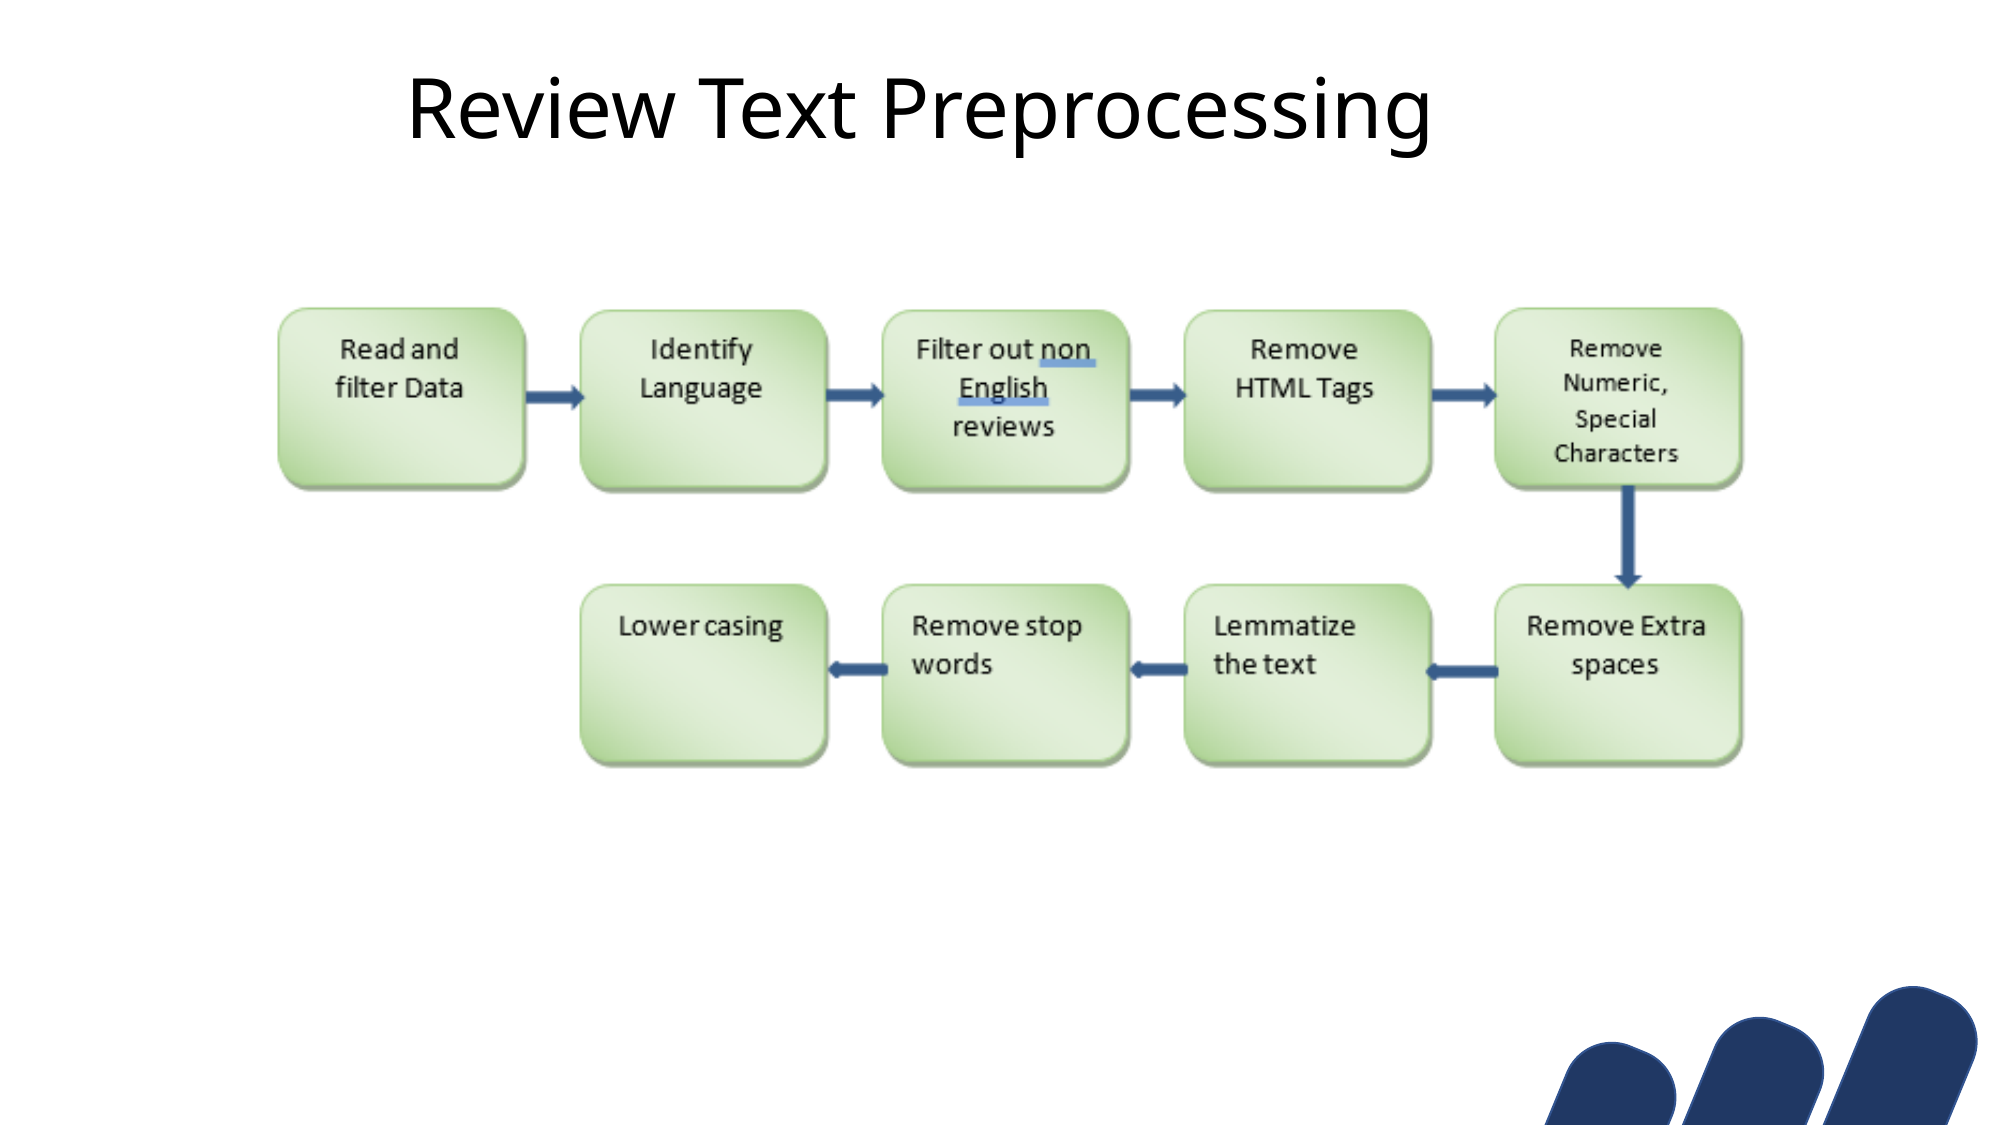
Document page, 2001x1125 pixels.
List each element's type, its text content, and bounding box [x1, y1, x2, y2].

picture [231, 278, 1769, 788]
text_box Review Text Preprocessing [185, 47, 1656, 163]
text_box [1523, 979, 1922, 1125]
